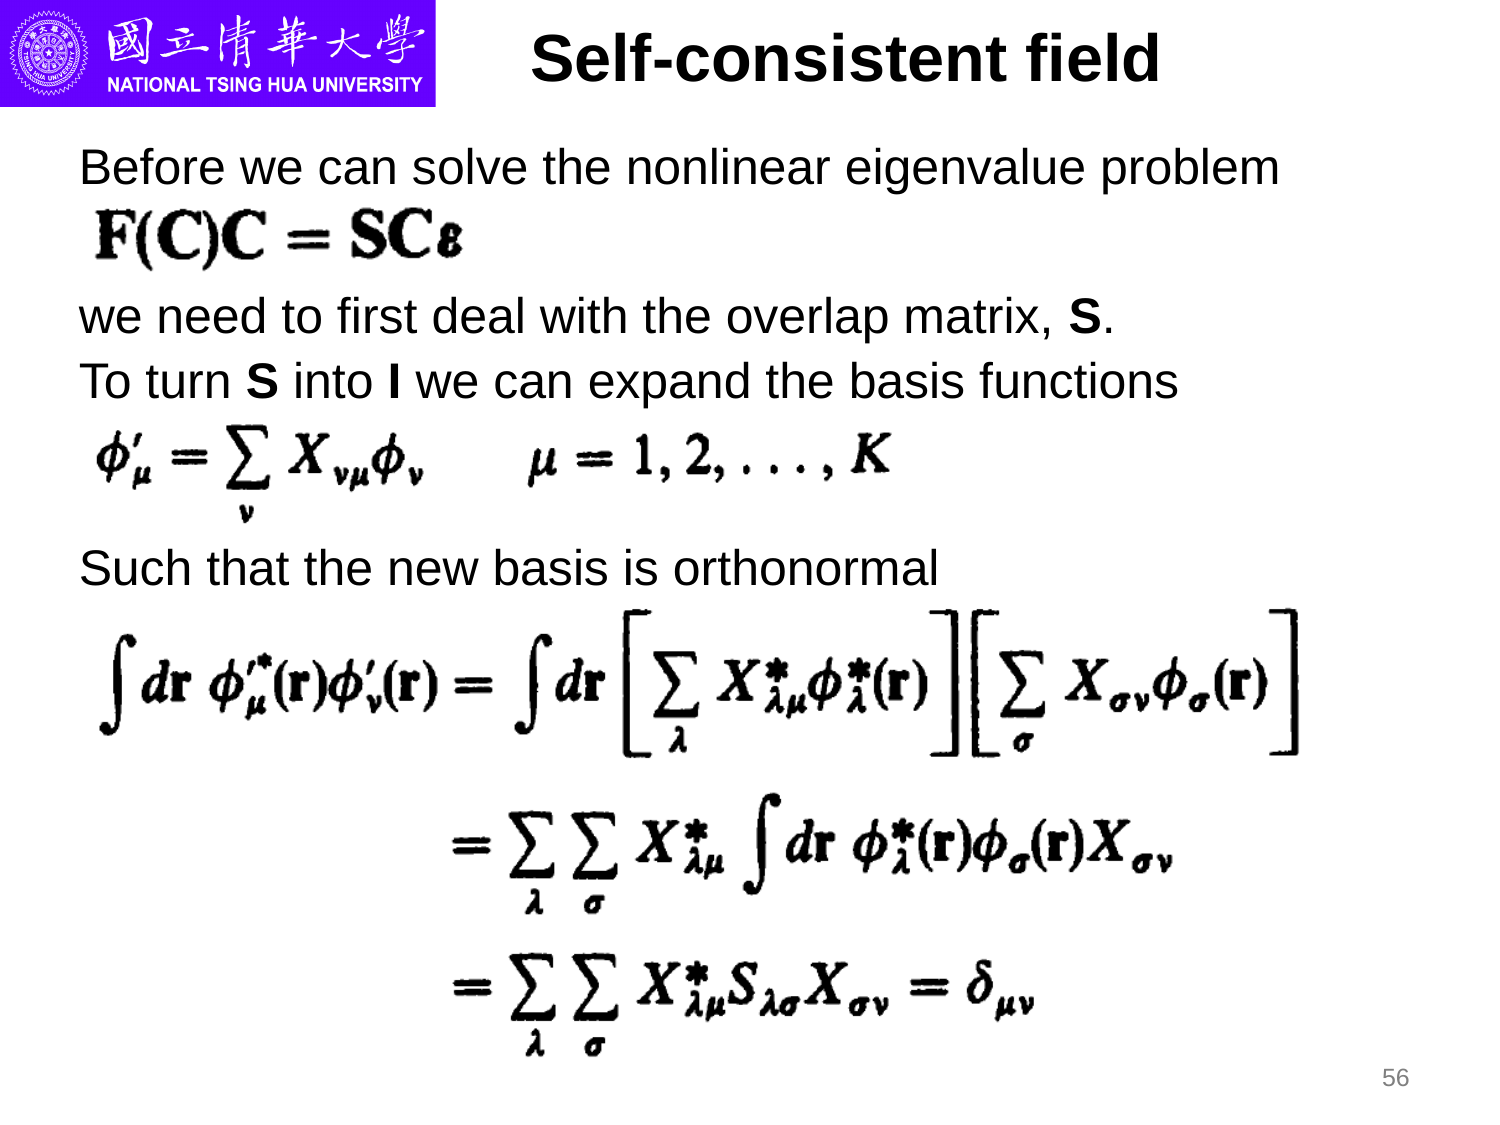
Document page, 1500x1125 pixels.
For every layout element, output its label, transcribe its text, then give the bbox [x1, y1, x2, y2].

picture [91, 202, 466, 277]
text_box To turn S into I we can expand the basis functions [64, 341, 1425, 416]
text_box Before we can solve the nonlinear eigenvalue problem [64, 127, 1425, 203]
slide_number 56 [1308, 1050, 1425, 1103]
picture [91, 416, 900, 529]
picture [0, 0, 436, 107]
text_box Such that the new basis is orthonormal [64, 528, 1425, 603]
text_box we need to first deal with the overlap matrix, S. [64, 275, 1425, 341]
picture [91, 603, 1309, 1067]
title Self-consistent field [515, 0, 1425, 107]
